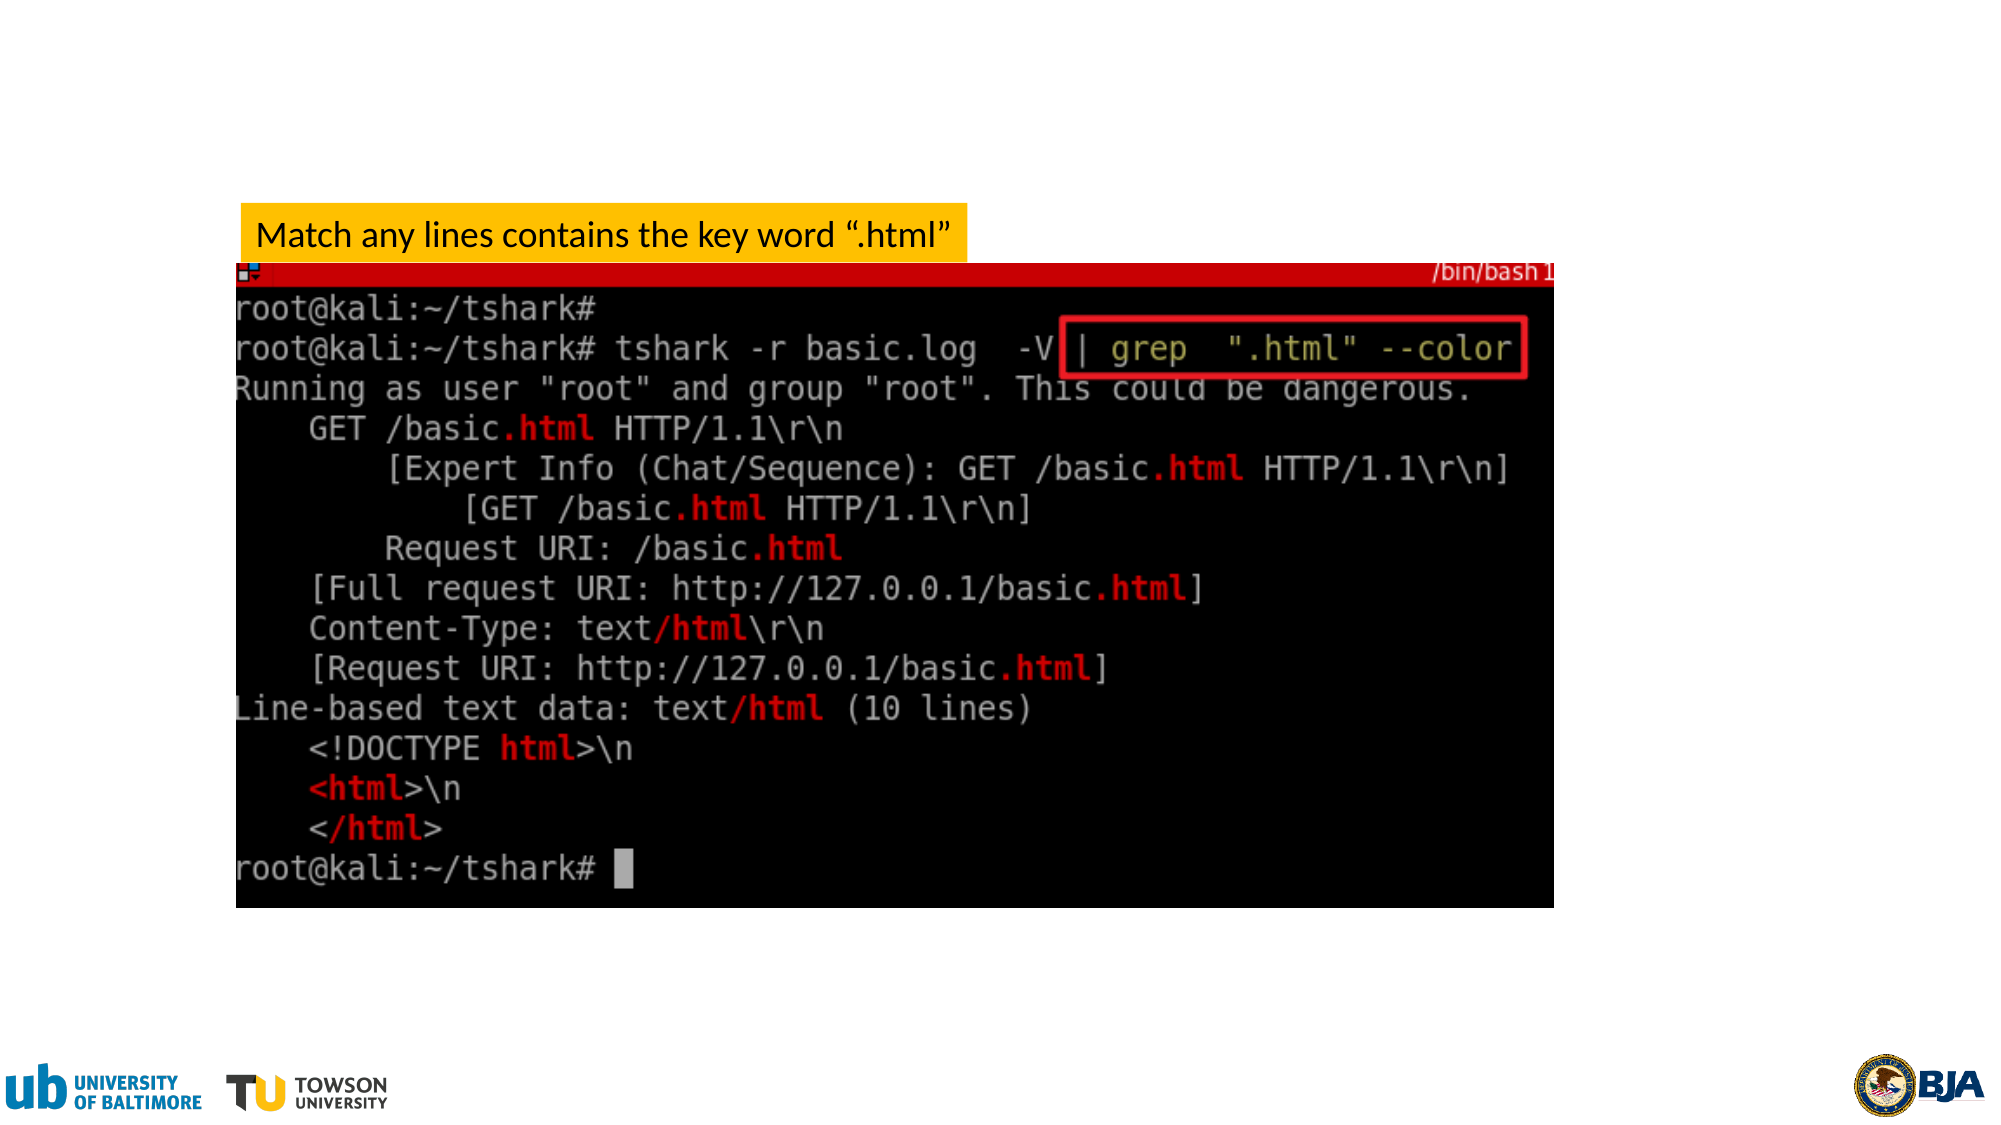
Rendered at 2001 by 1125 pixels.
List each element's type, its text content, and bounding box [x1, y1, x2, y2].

picture [236, 263, 1554, 908]
text_box Match any lines contains the key word “.html” [240, 202, 968, 263]
picture [0, 1031, 407, 1125]
picture [1854, 1054, 1986, 1117]
